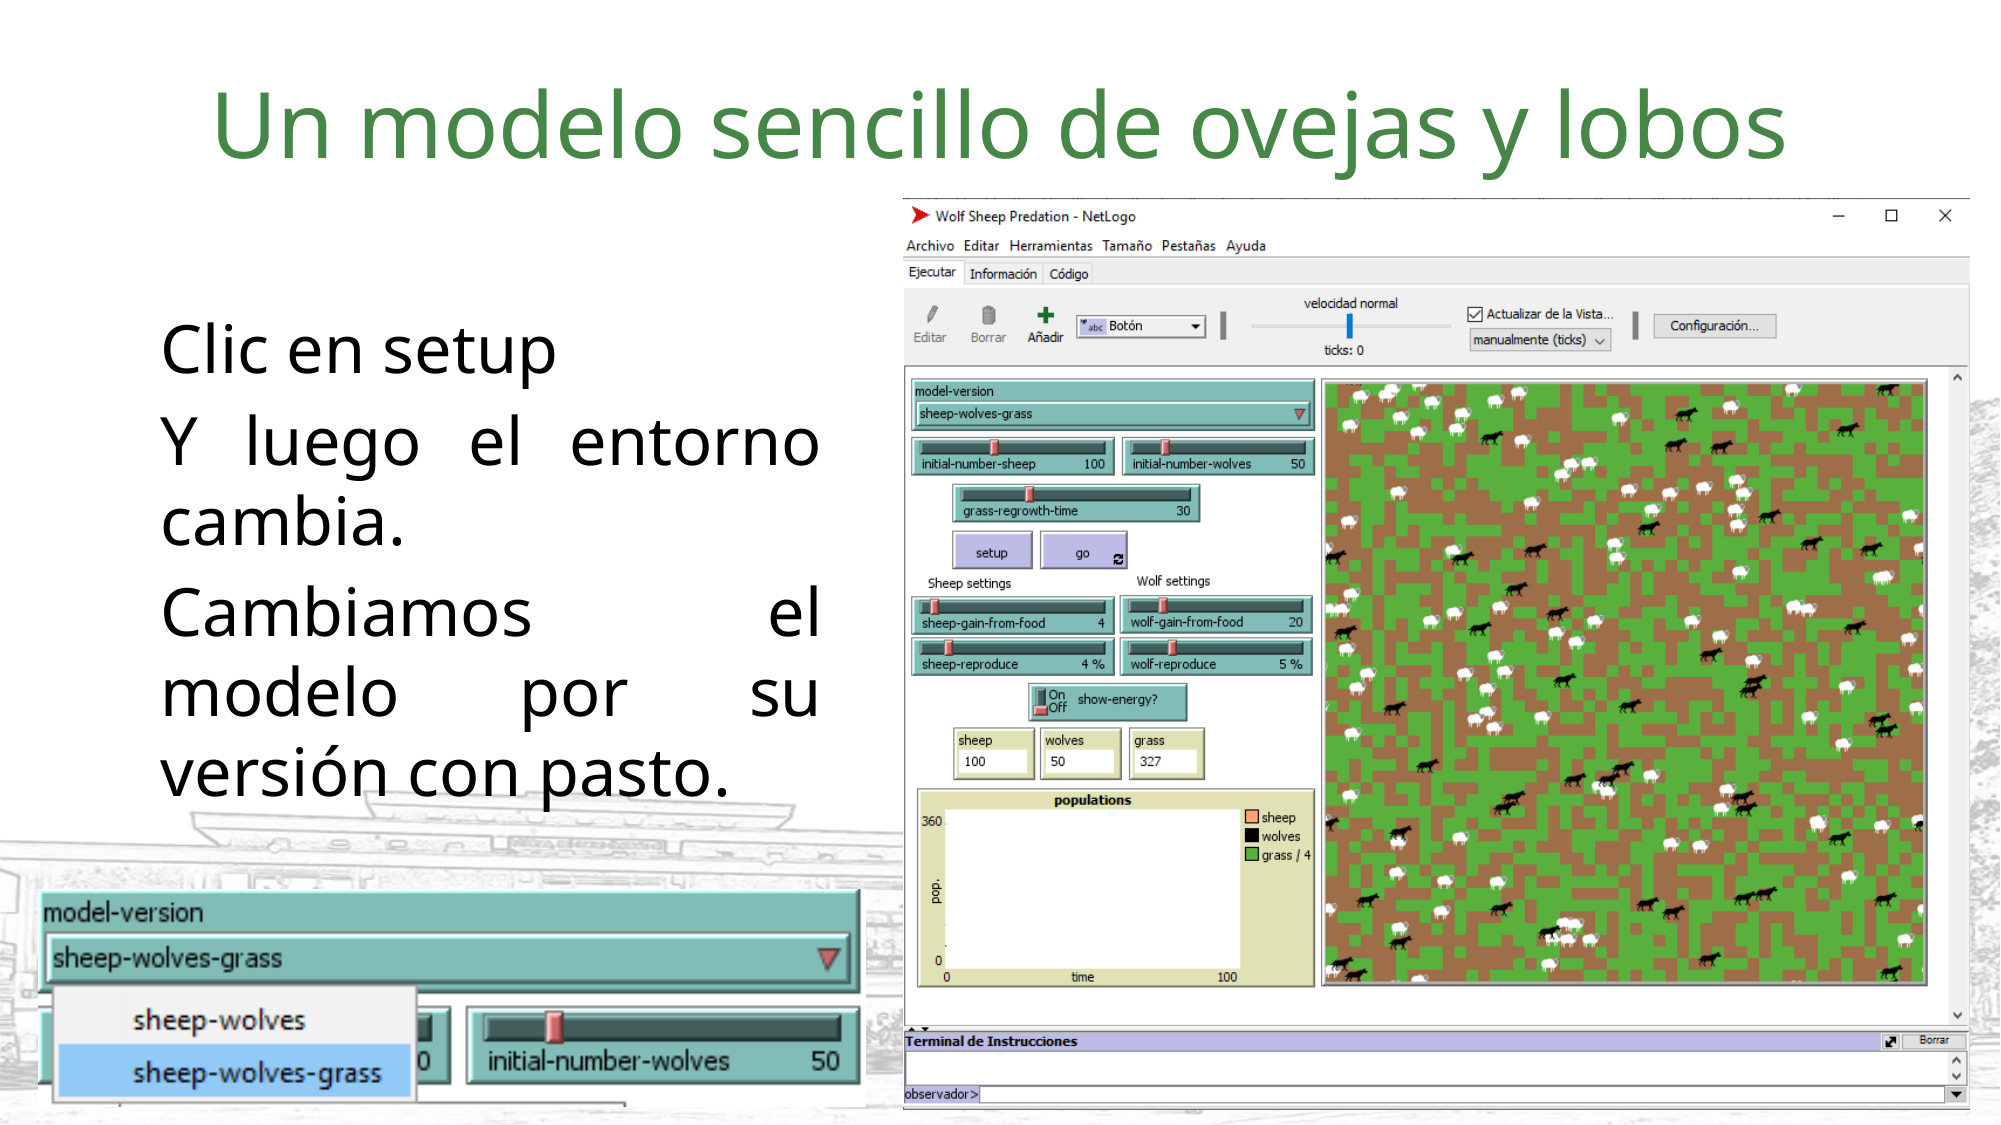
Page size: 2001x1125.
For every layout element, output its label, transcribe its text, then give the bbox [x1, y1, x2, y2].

list Clic en setup Y luego el entorno cambia. Cambiamos el modelo por su versión con pasto. [137, 299, 838, 887]
title Un modelo sencillo de ovejas y lobos [0, 59, 2000, 278]
picture [38, 888, 866, 1107]
picture [903, 198, 1970, 1110]
